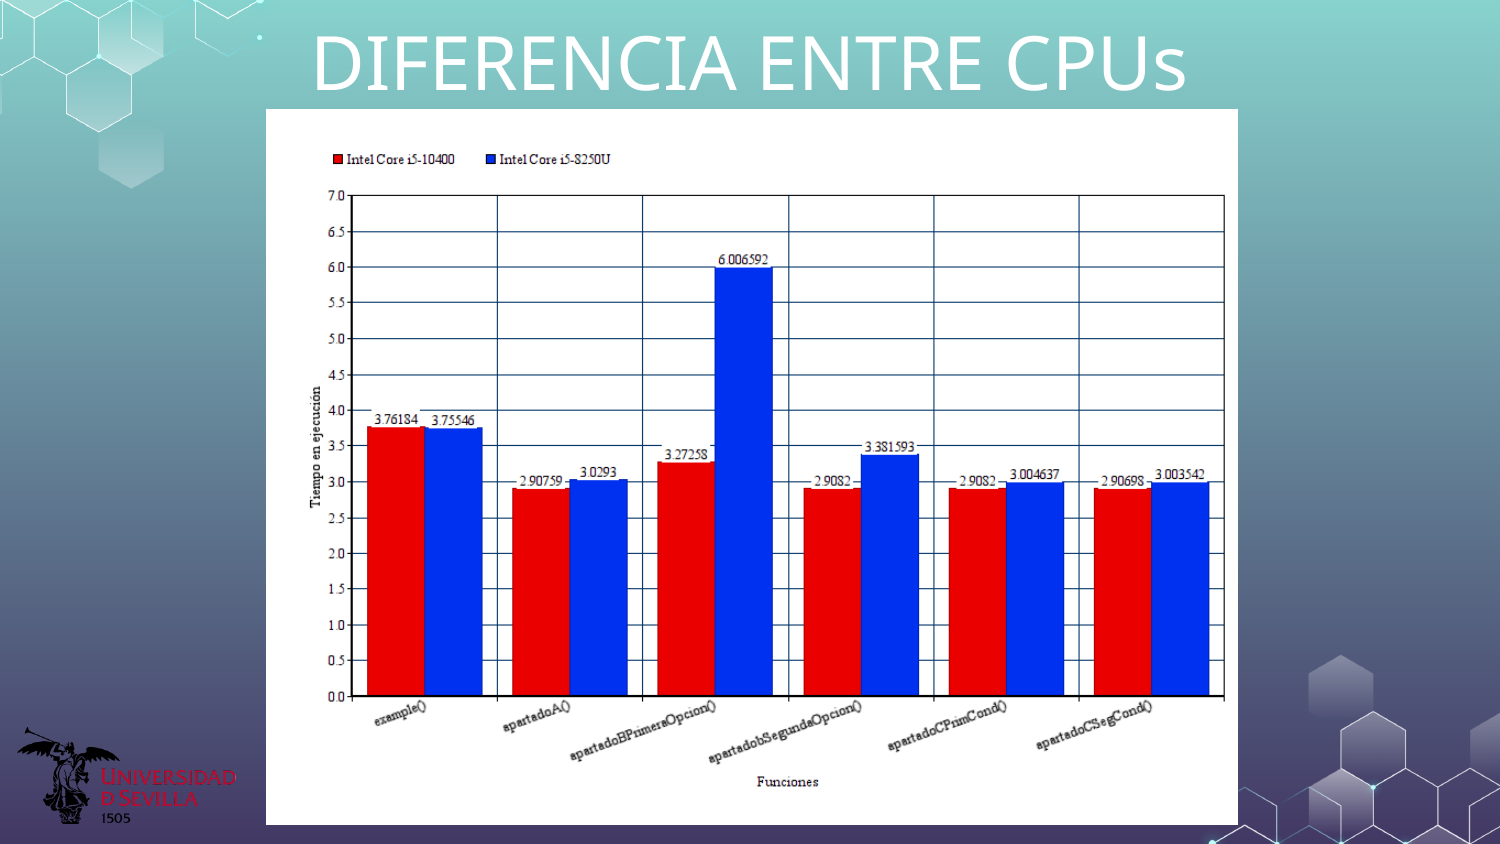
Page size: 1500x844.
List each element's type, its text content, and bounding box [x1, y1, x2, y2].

title DIFERENCIA ENTRE CPUs [78, 0, 1422, 110]
picture [0, 0, 1500, 844]
